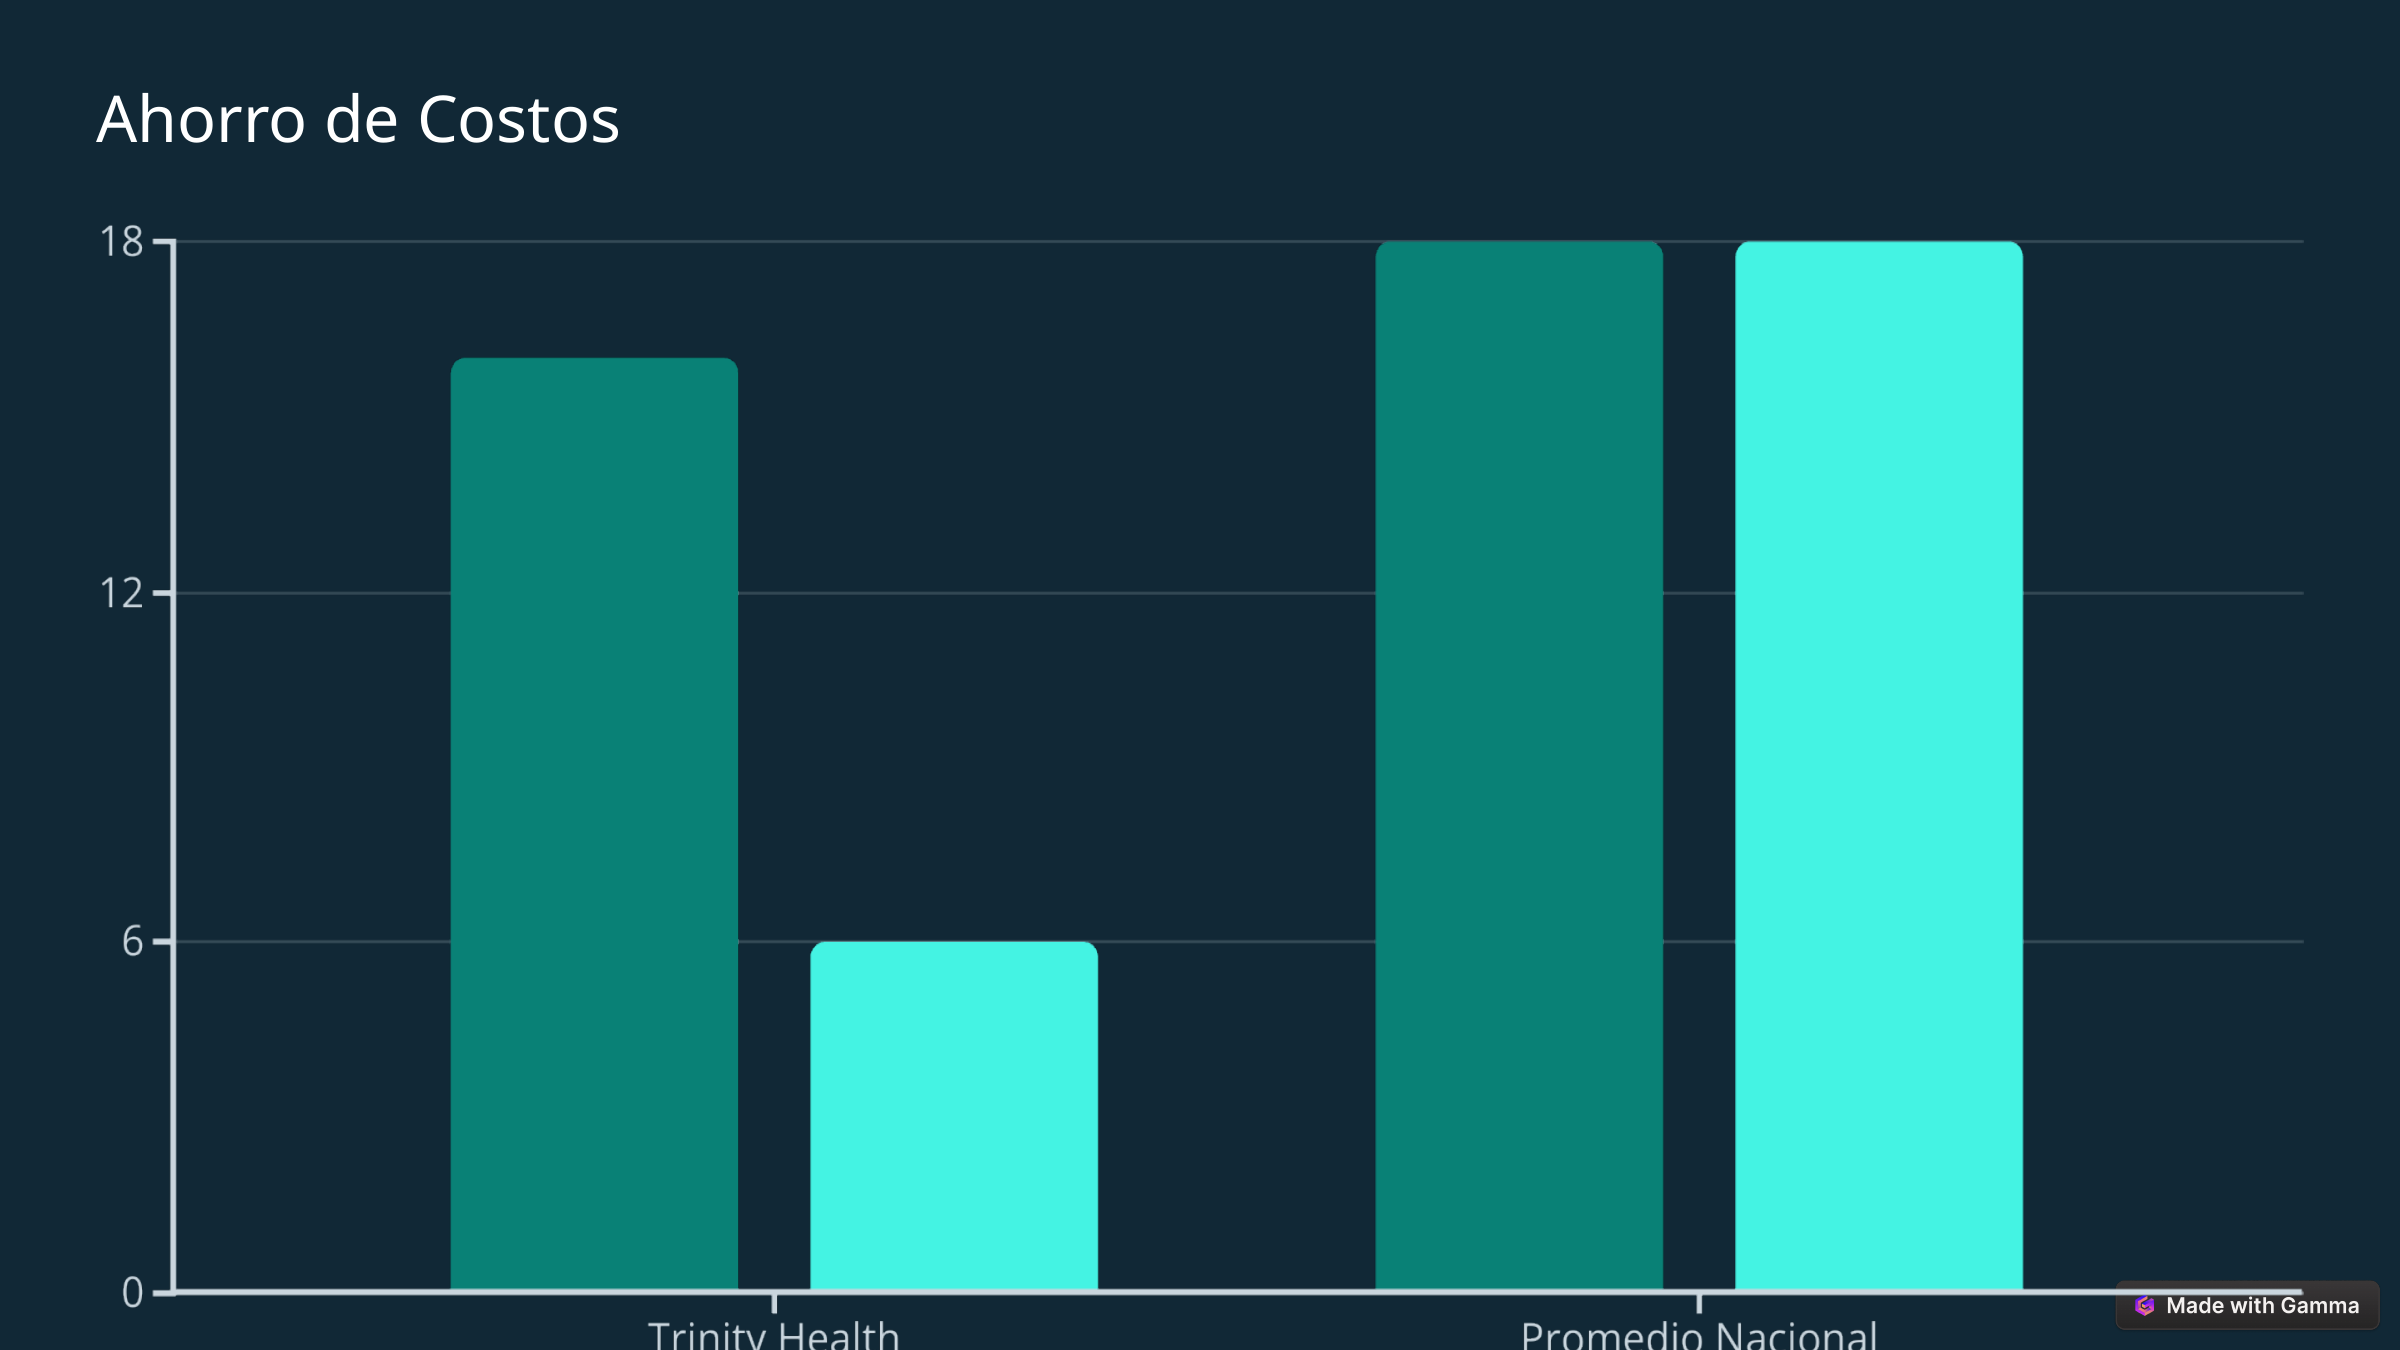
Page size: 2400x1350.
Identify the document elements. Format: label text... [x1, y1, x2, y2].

text_box Ahorro de Costos [96, 75, 779, 157]
picture [96, 211, 2389, 1350]
